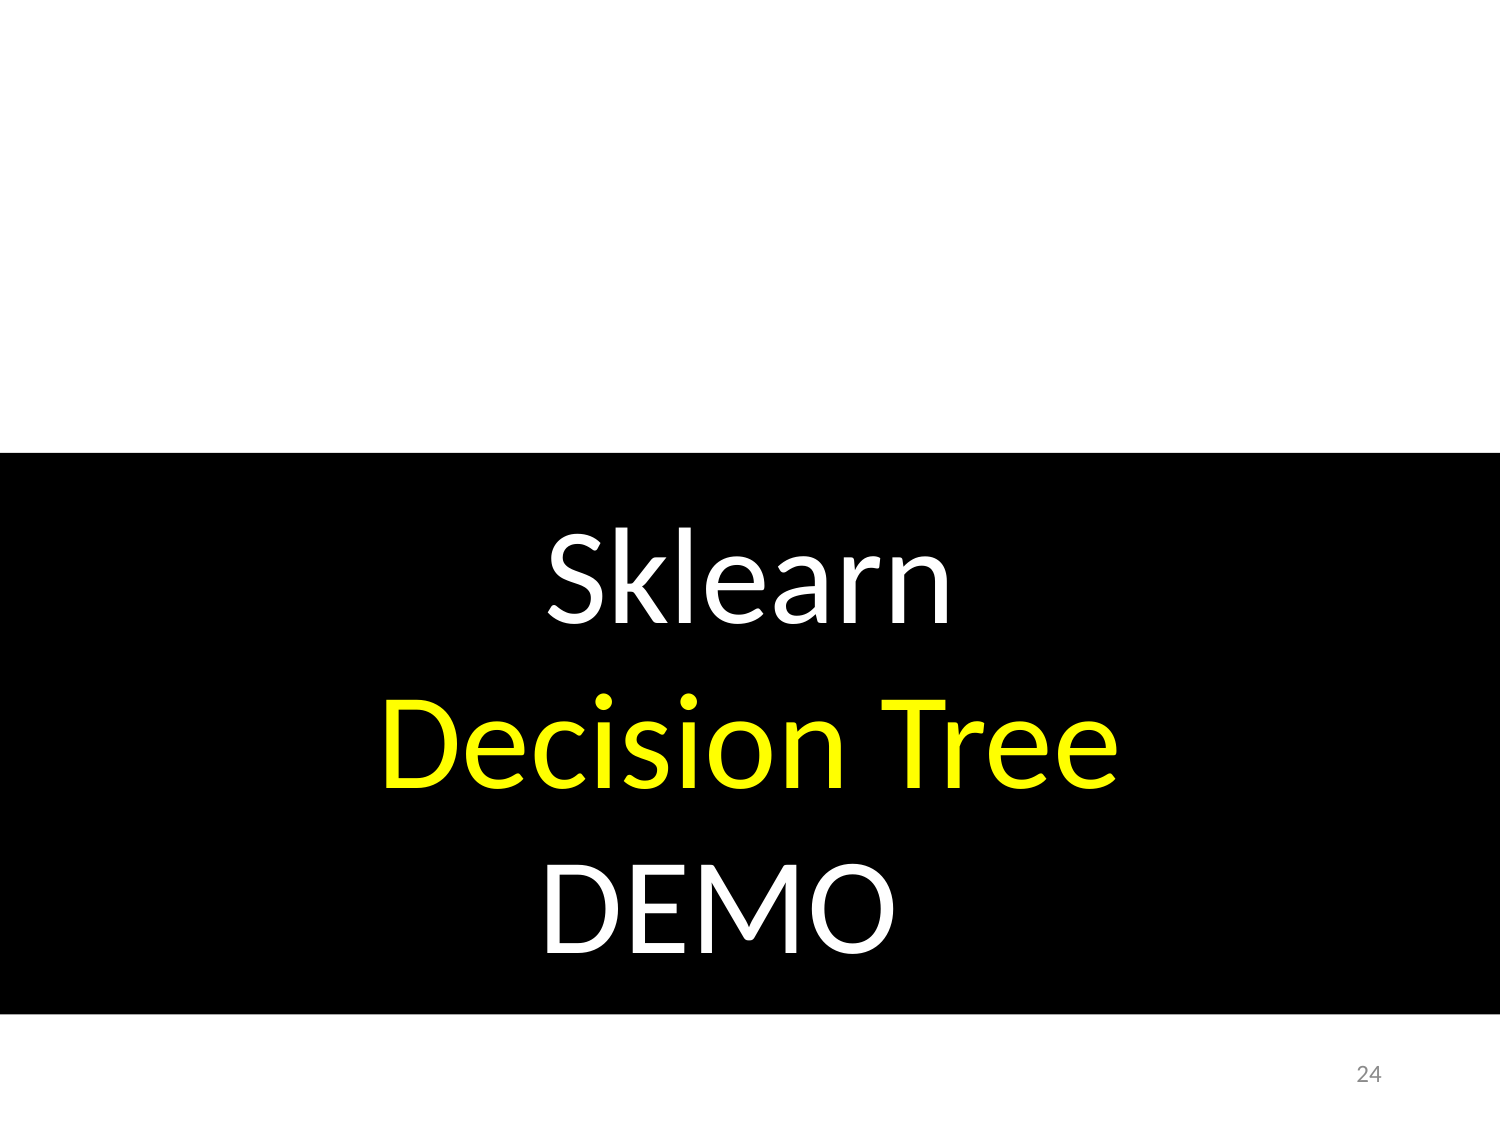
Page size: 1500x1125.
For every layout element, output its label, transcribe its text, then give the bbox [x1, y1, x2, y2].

text_box Sklearn Decision Tree DEMO [0, 452, 1500, 1015]
slide_number 24 [1059, 1042, 1397, 1103]
